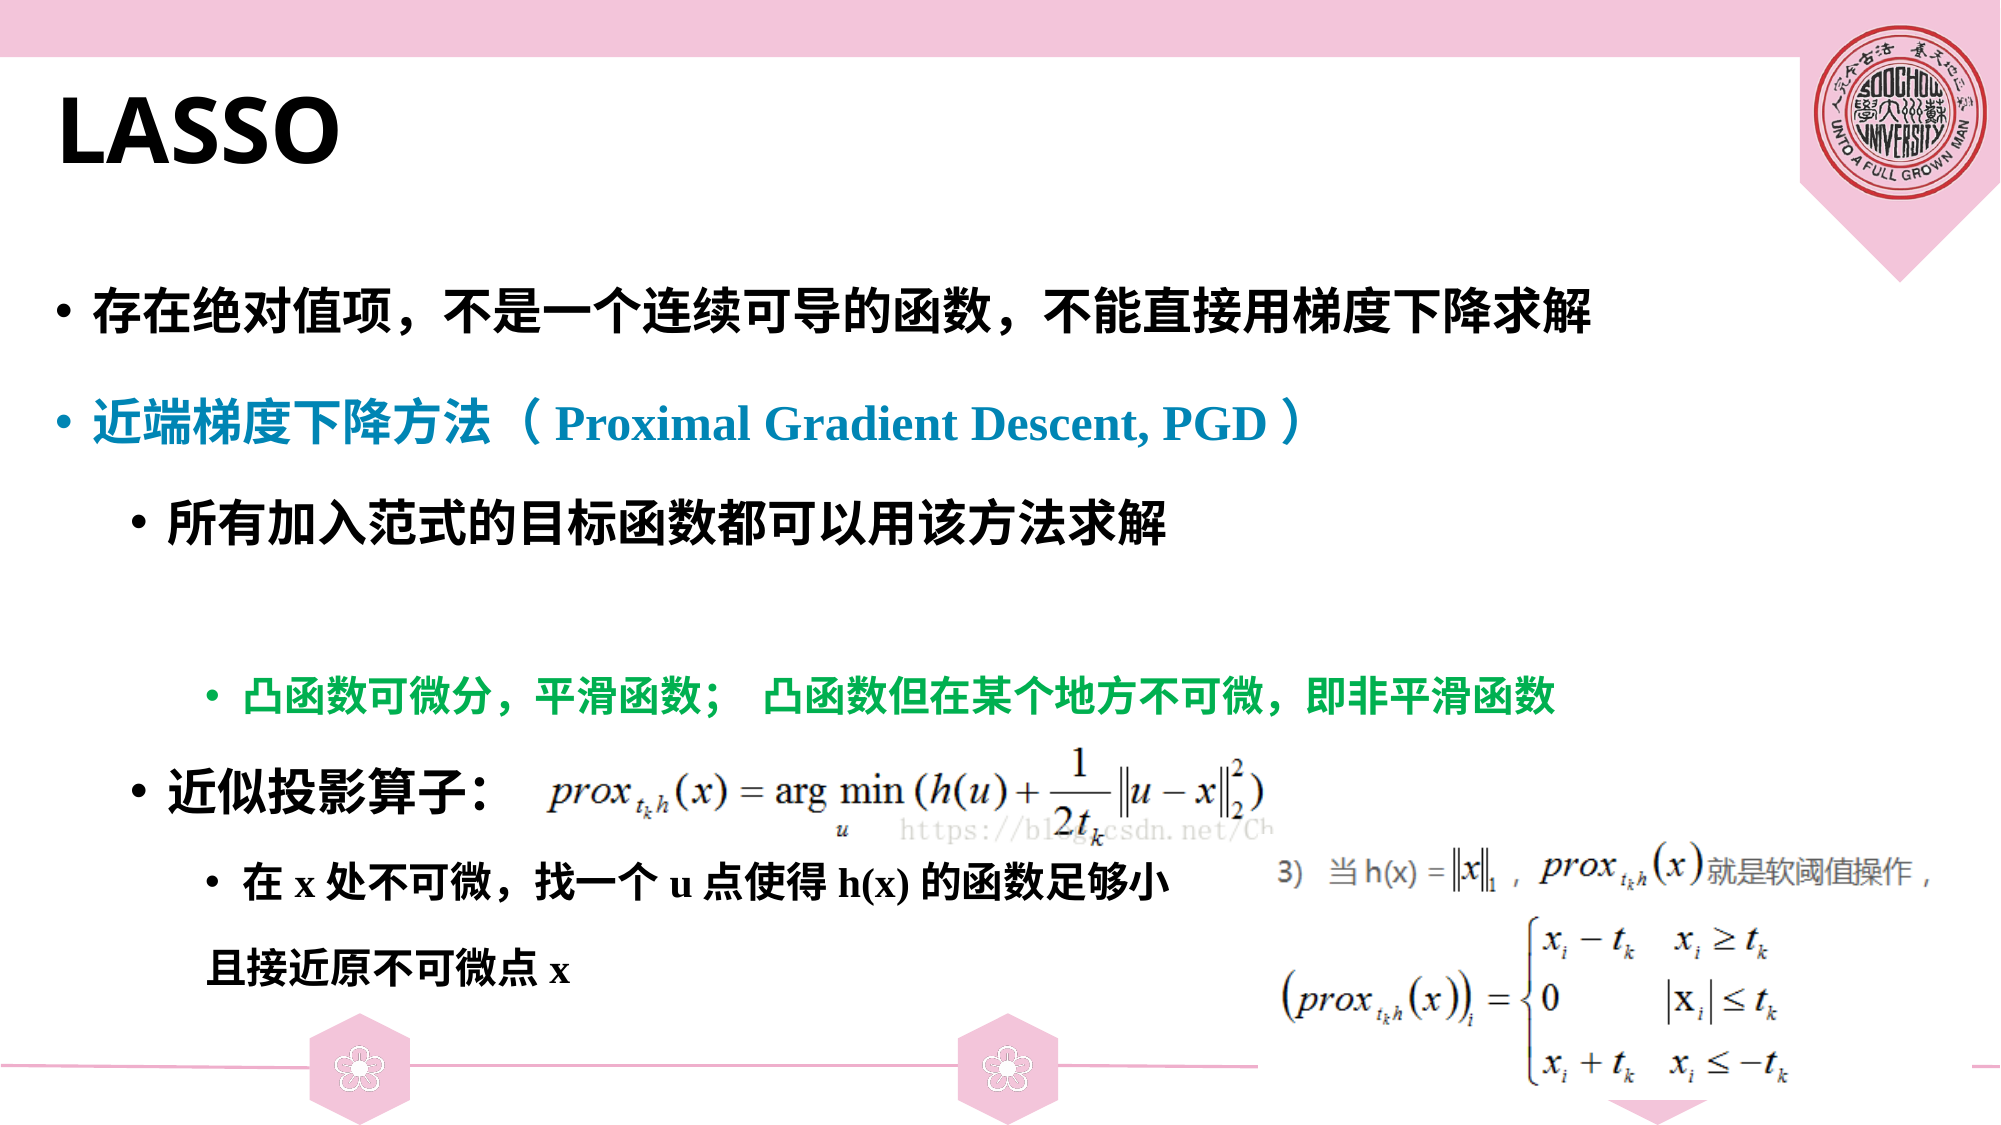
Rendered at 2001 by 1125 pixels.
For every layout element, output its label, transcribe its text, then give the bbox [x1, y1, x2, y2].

picture [331, 1043, 387, 1093]
picture [979, 1043, 1035, 1093]
title LASSO [40, 25, 1766, 243]
picture [1811, 23, 1989, 202]
picture [528, 737, 1972, 1100]
